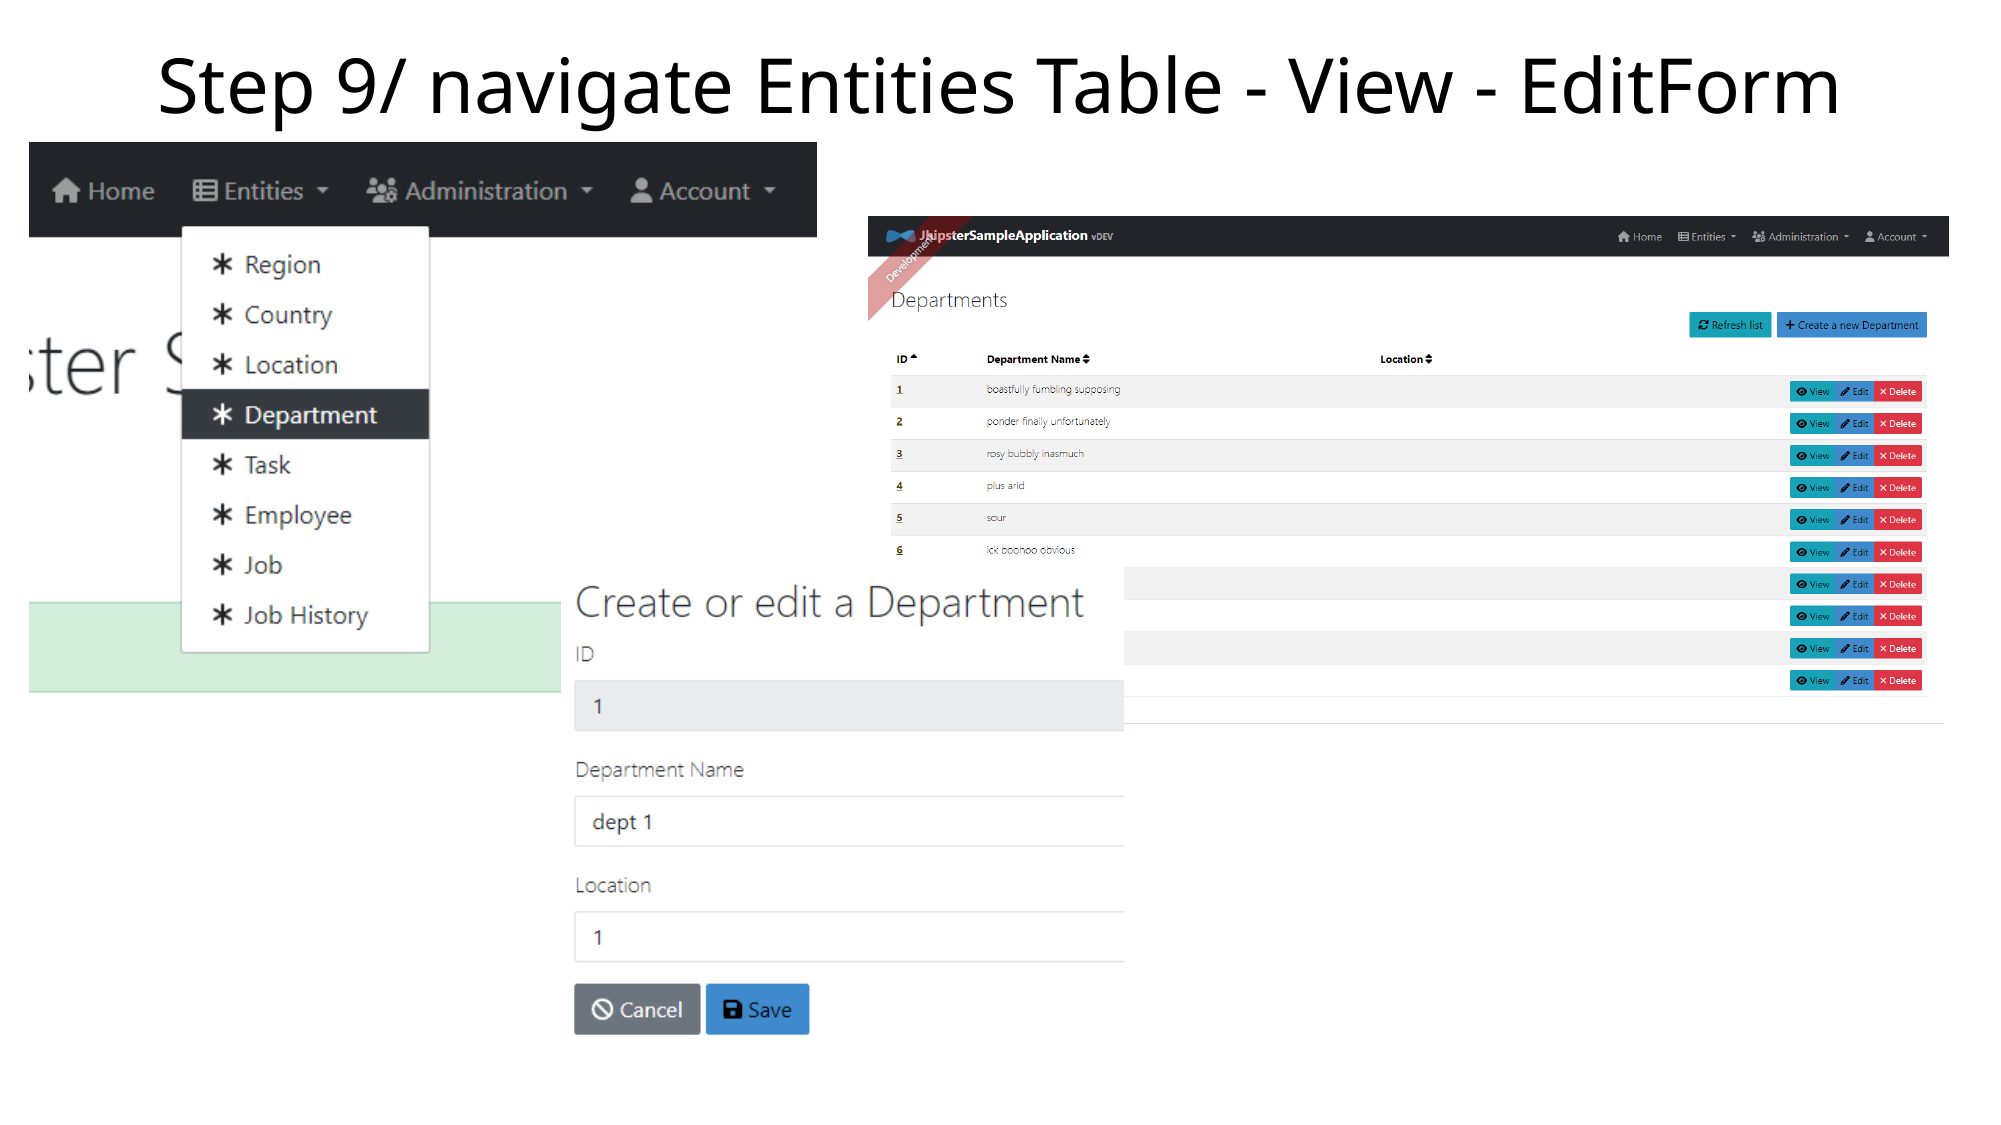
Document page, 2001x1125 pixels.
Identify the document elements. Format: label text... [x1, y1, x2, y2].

text_box Step 9/ navigate Entities Table - View - EditForm [137, 0, 1863, 178]
picture [29, 142, 1949, 1048]
